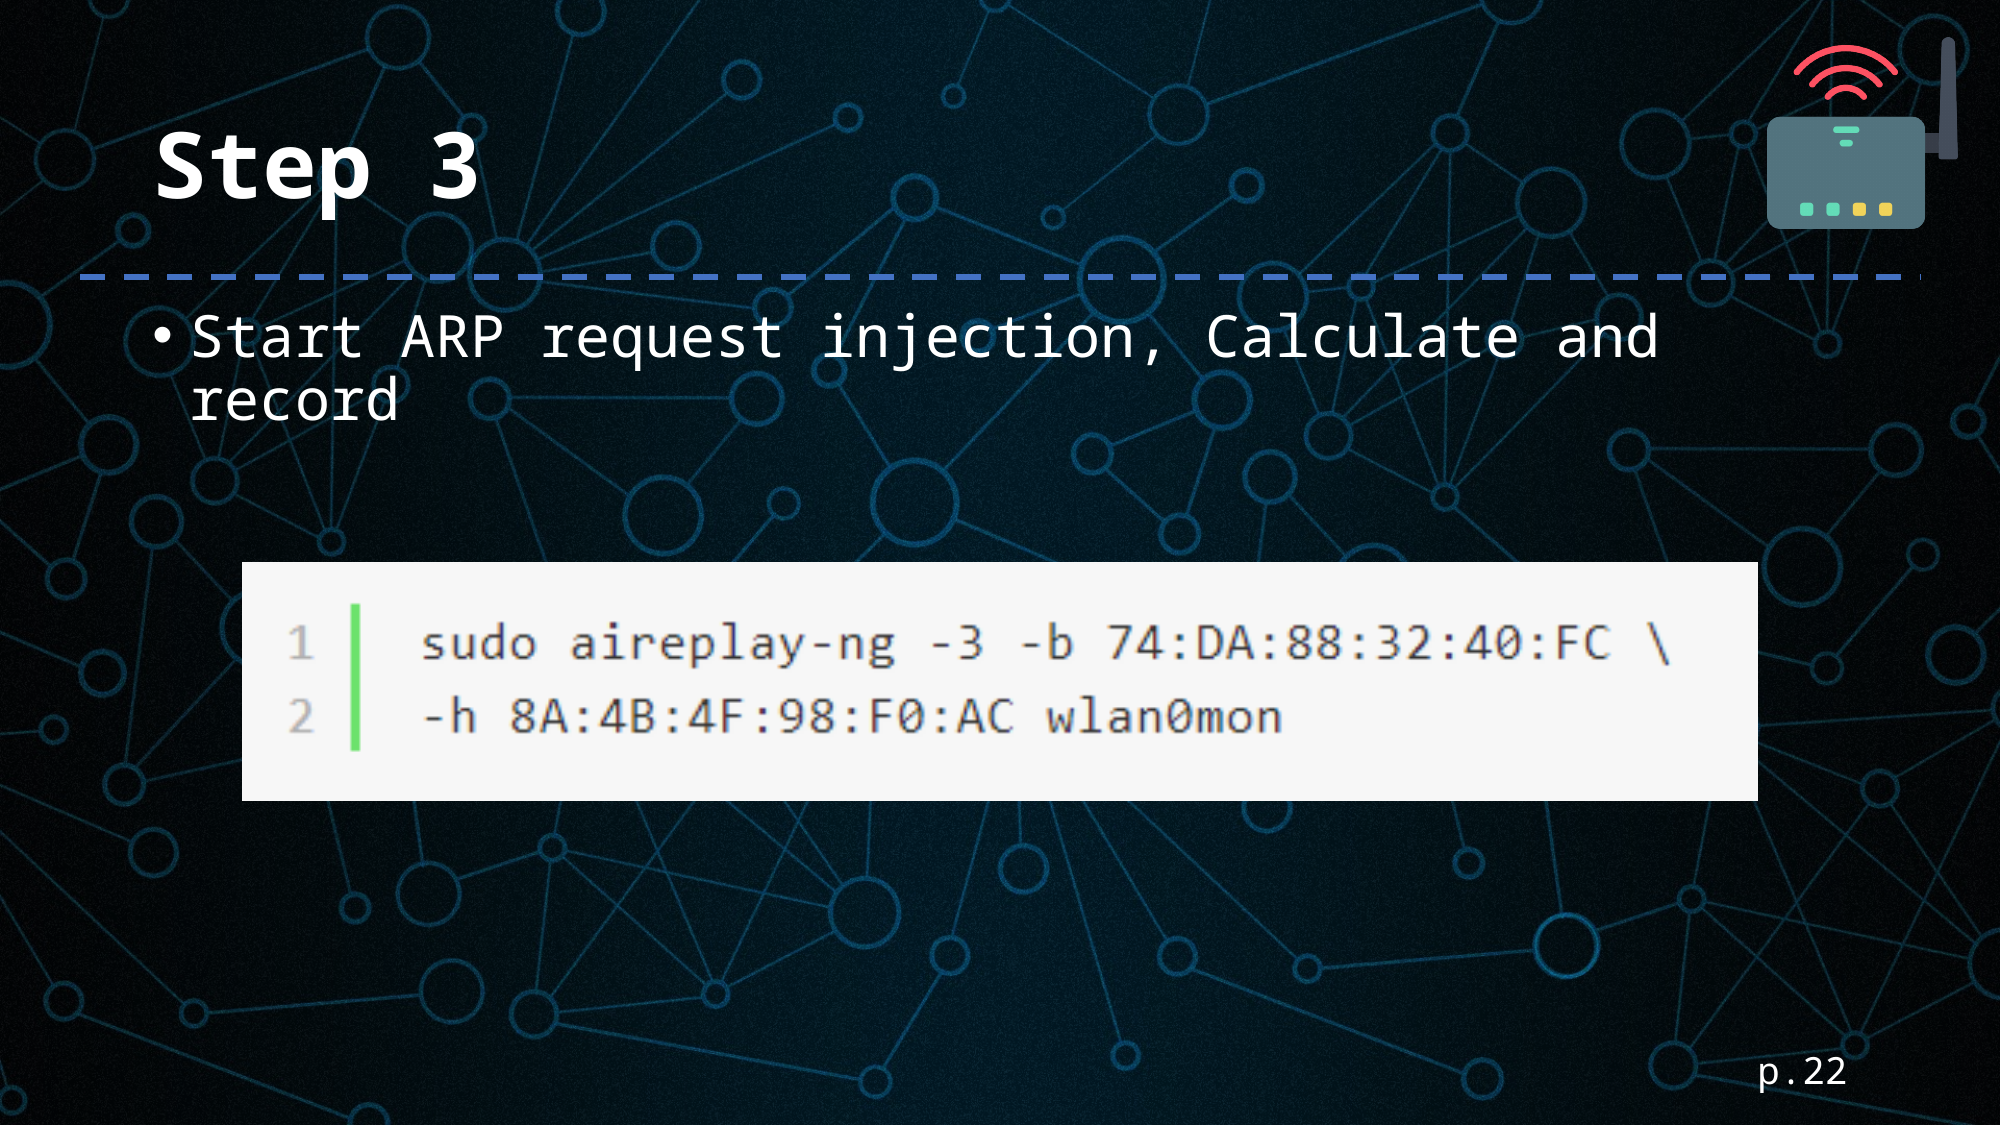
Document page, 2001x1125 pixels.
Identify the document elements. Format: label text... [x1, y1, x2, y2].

title Step 3 [137, 59, 1863, 278]
slide_number p.22 [1412, 1042, 1863, 1103]
picture [0, 0, 2000, 1125]
